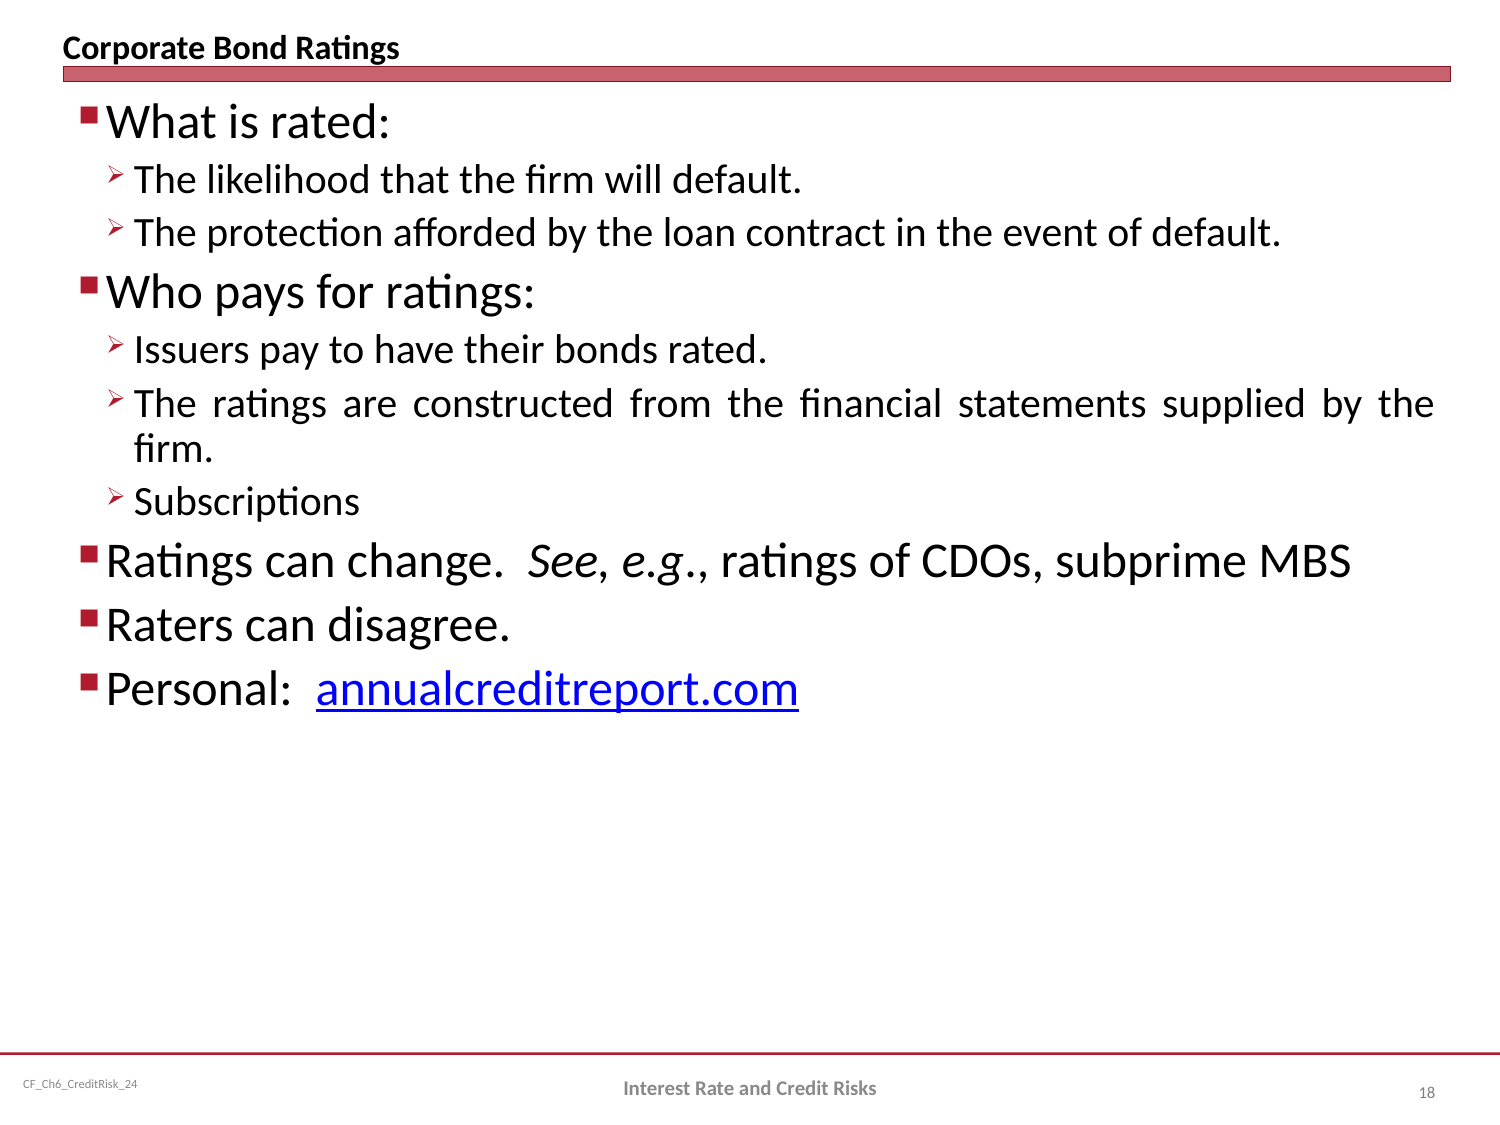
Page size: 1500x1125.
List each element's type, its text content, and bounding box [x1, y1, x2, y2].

slide_number 18 [1375, 1061, 1451, 1122]
footer Interest Rate and Credit Risks [512, 1056, 988, 1117]
title Corporate Bond Ratings [62, 6, 1451, 67]
list What is rated: The likelihood that the firm will default. The protection afforded by the loan contract in the event of default. Who pays for ratings: Issuers pay to have their bonds rated. The ratings are constructed from the financial statements supplied by the firm. Subscriptions Ratings can change. See, e.g., ratings of CDOs, subprime MBS Raters can disagree. Personal: annualcreditreport.com [63, 87, 1451, 1041]
